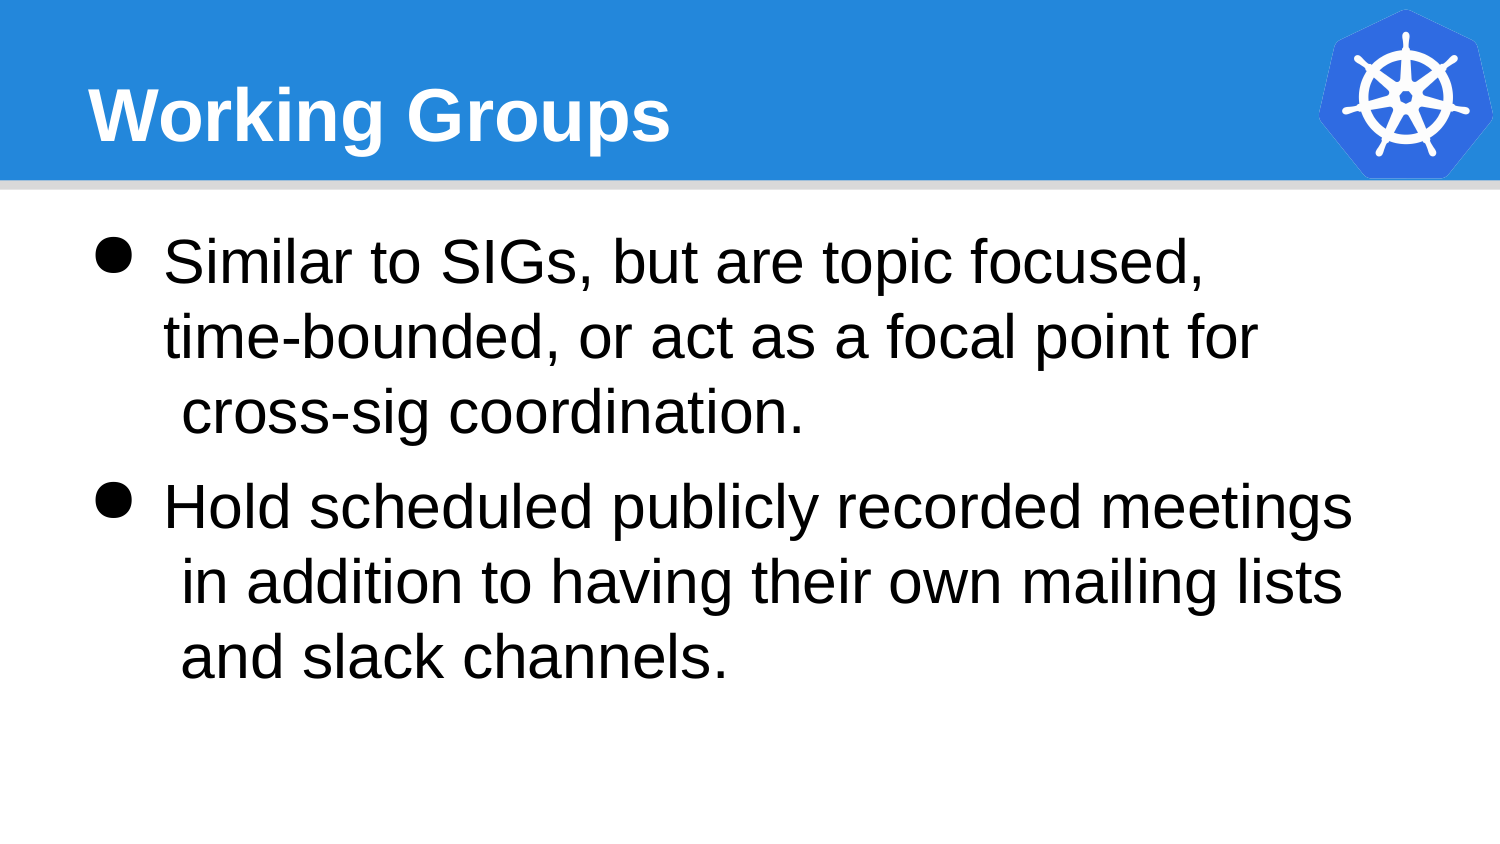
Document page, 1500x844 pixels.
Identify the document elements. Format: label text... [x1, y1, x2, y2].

picture [1318, 7, 1494, 182]
title Working Groups [86, 64, 678, 208]
text_box Similar to SIGs, but are topic focused, time-bounded, or act as a focal point for cross-sig coordination. Hold scheduled publicly recorded meetings in addition to having their own mailing lists and slack channels. [86, 218, 1358, 691]
